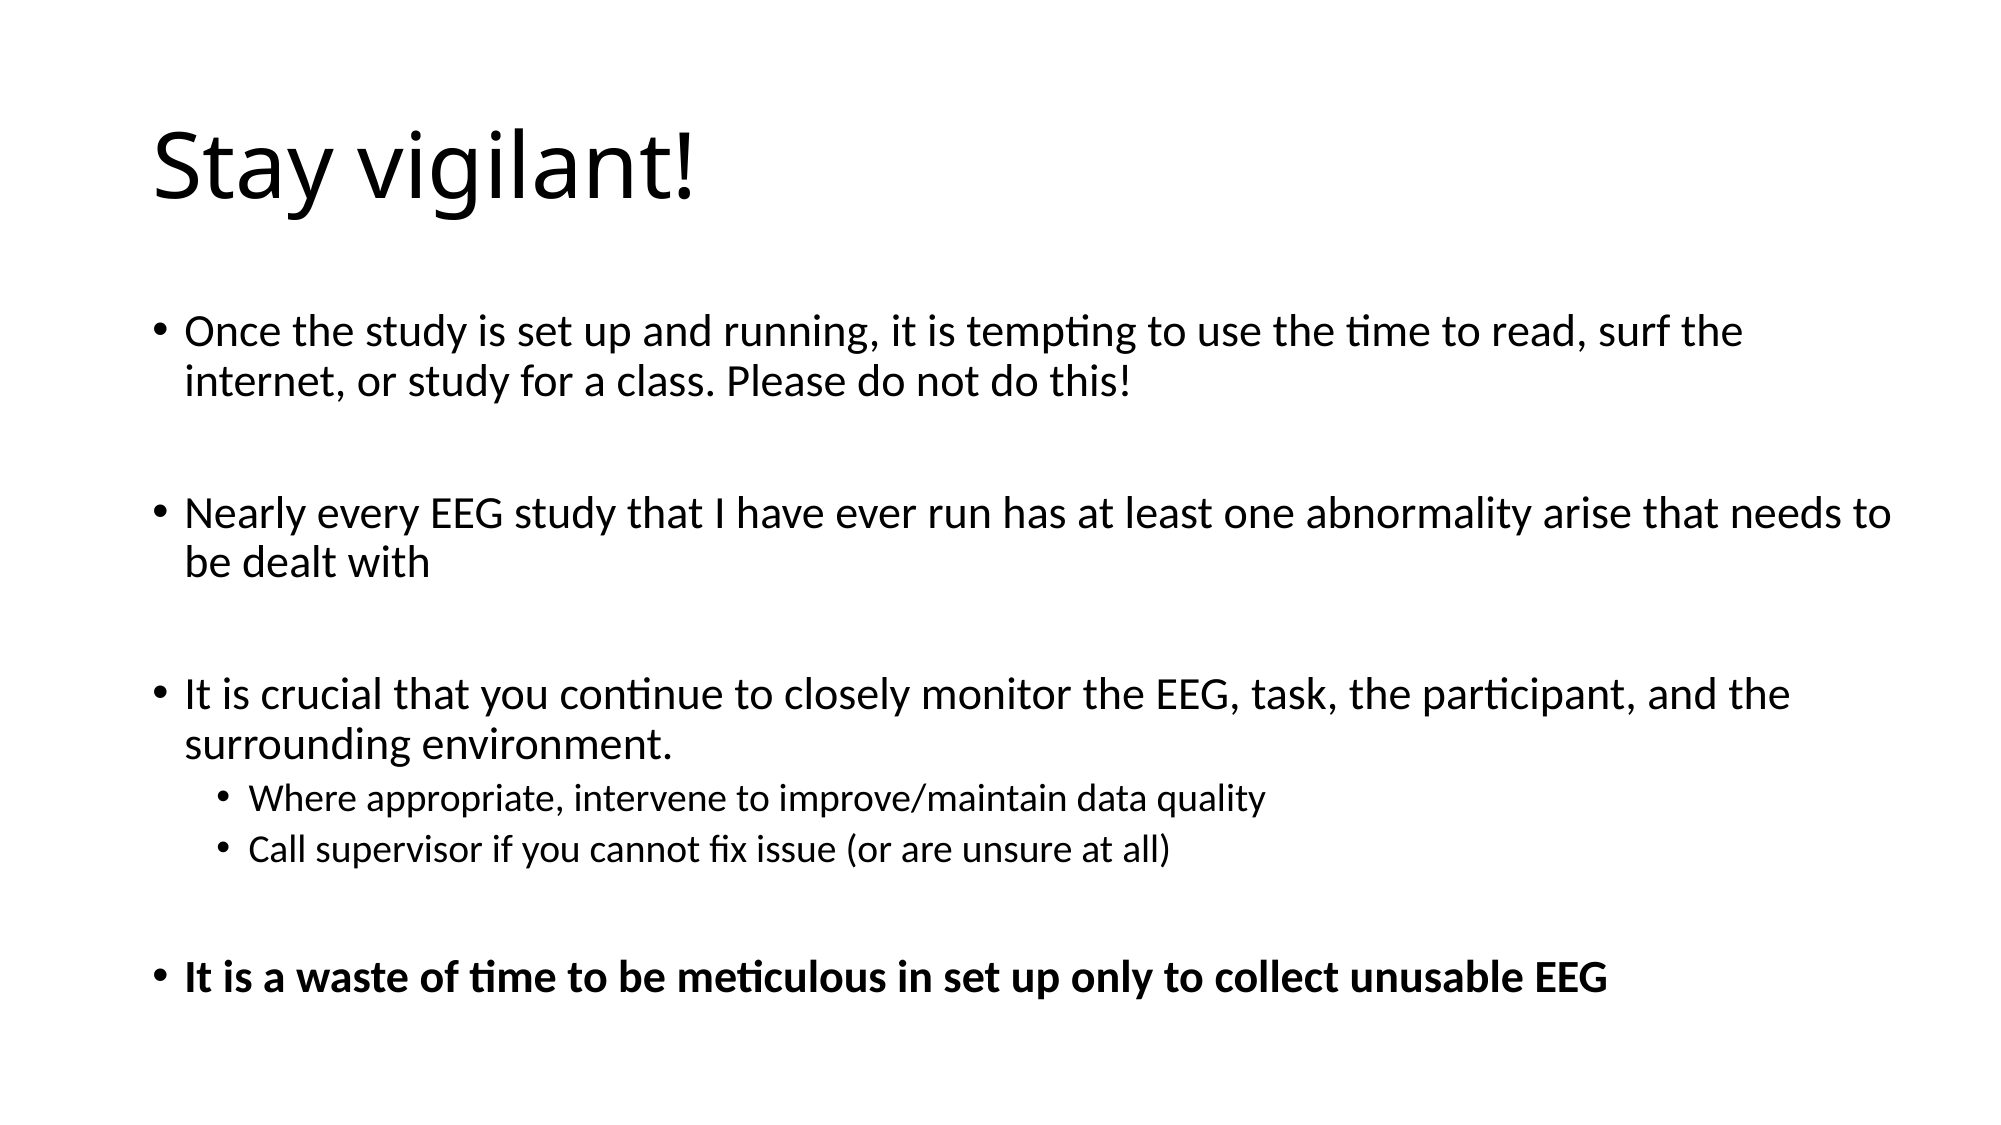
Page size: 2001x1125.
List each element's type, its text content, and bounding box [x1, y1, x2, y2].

list Once the study is set up and running, it is tempting to use the time to read, surf the internet, or study for a class. Please do not do this! Nearly every EEG study that I have ever run has at least one abnormality arise that needs to be dealt with It is crucial that you continue to closely monitor the EEG, task, the participant, and the surrounding environment. Where appropriate, intervene to improve/maintain data quality Call supervisor if you cannot fix issue (or are unsure at all) It is a waste of time to be meticulous in set up only to collect unusable EEG [137, 299, 1931, 1014]
title Stay vigilant! [137, 59, 1863, 278]
